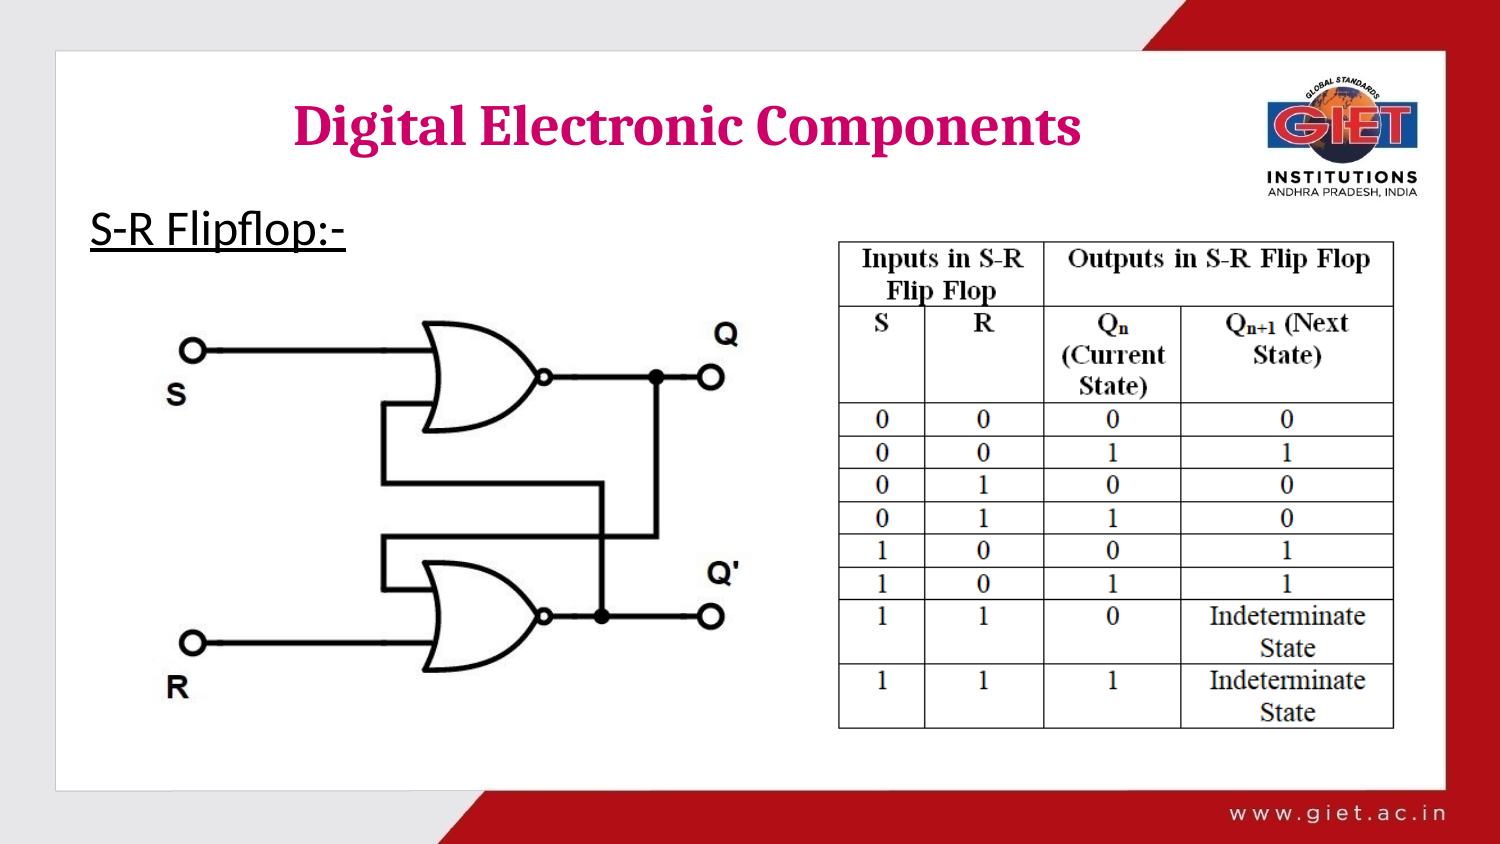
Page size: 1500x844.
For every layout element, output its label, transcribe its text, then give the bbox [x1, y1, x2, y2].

picture [0, 0, 1500, 844]
title Digital Electronic Components [74, 70, 1302, 175]
list S-R Flipflop:- [74, 187, 1360, 786]
